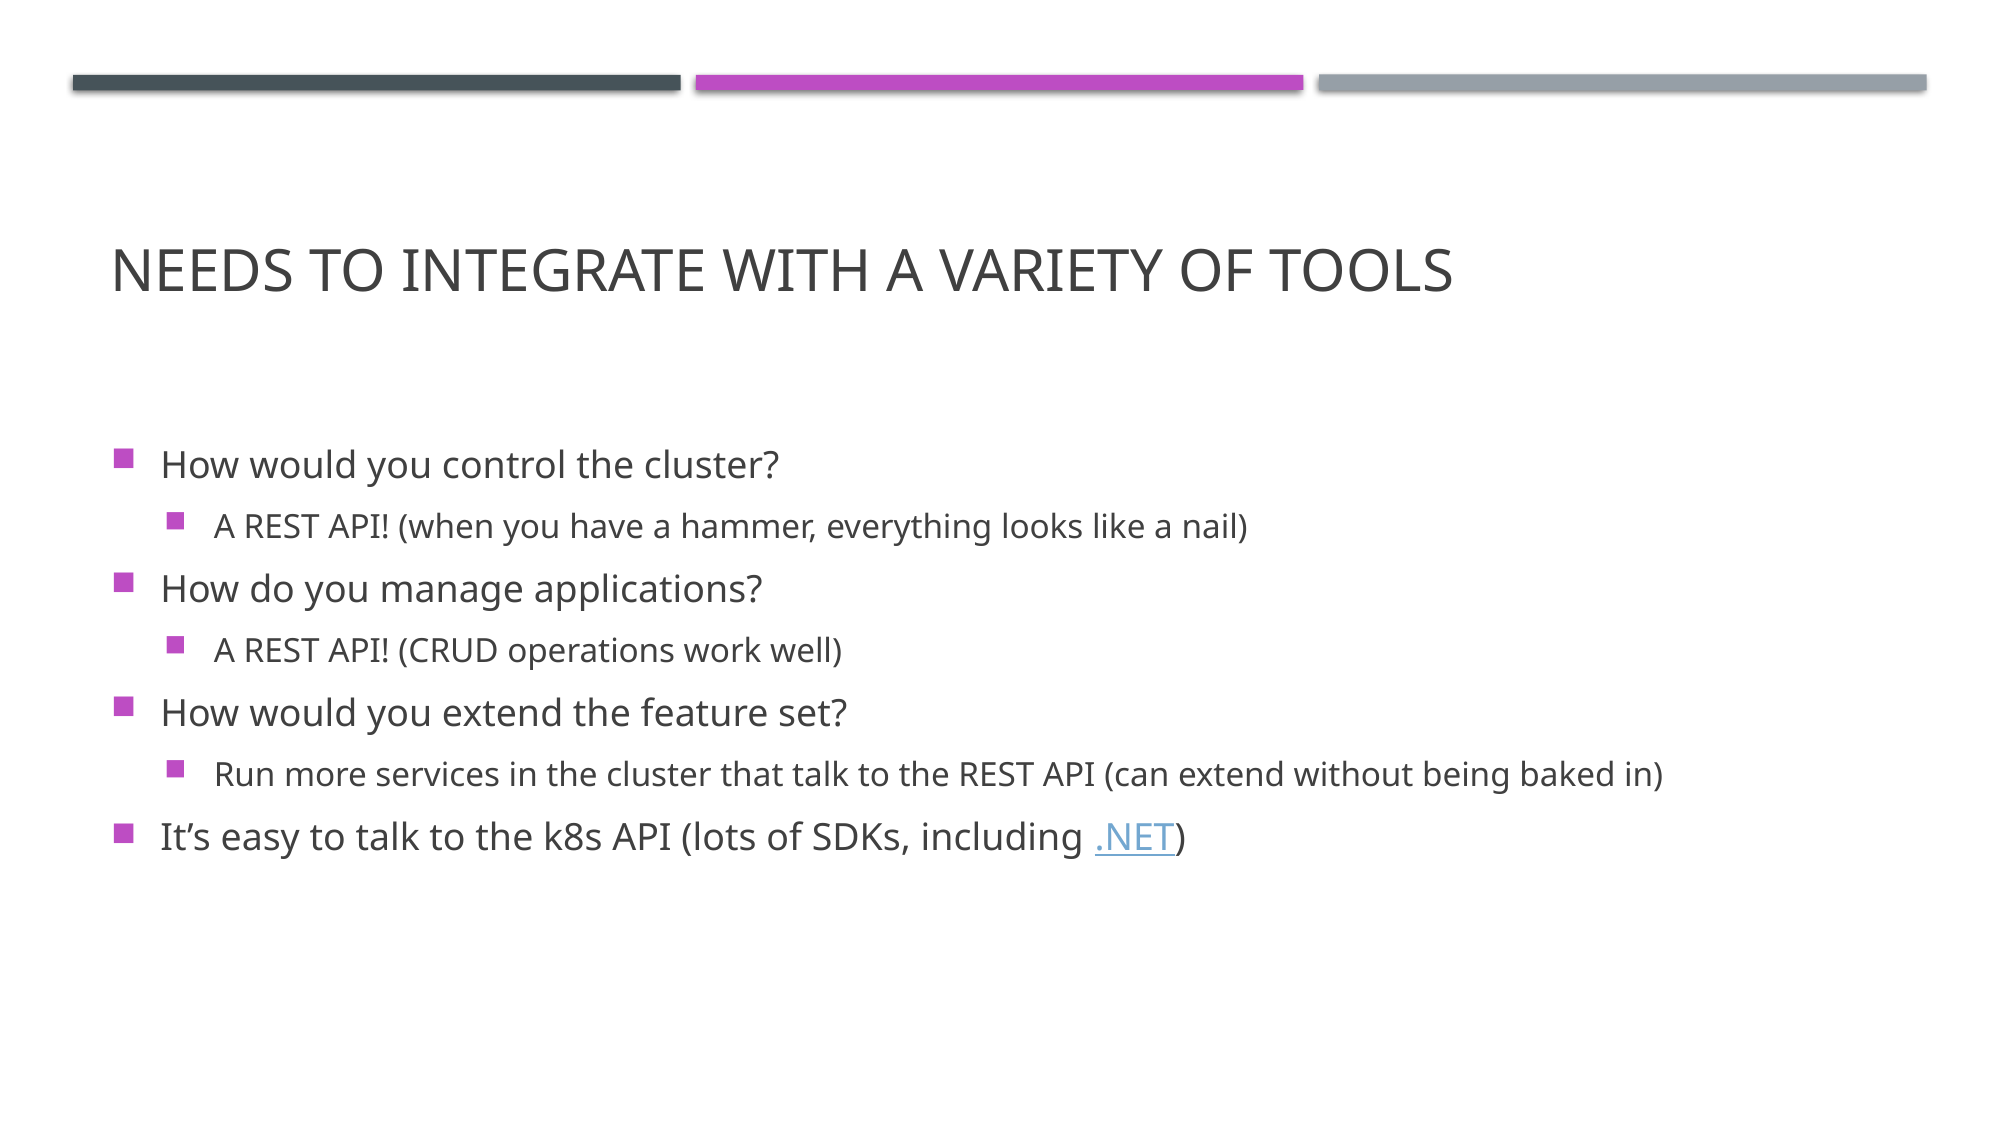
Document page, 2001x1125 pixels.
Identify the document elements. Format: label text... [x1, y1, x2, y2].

title Needs to integrate with a variety of tools [95, 115, 1905, 311]
list How would you control the cluster? A REST API! (when you have a hammer, everything looks like a nail) How do you manage applications? A REST API! (CRUD operations work well) How would you extend the feature set? Run more services in the cluster that talk to the REST API (can extend without being baked in) It’s easy to talk to the k8s API (lots of SDKs, including .NET) [95, 383, 1905, 981]
